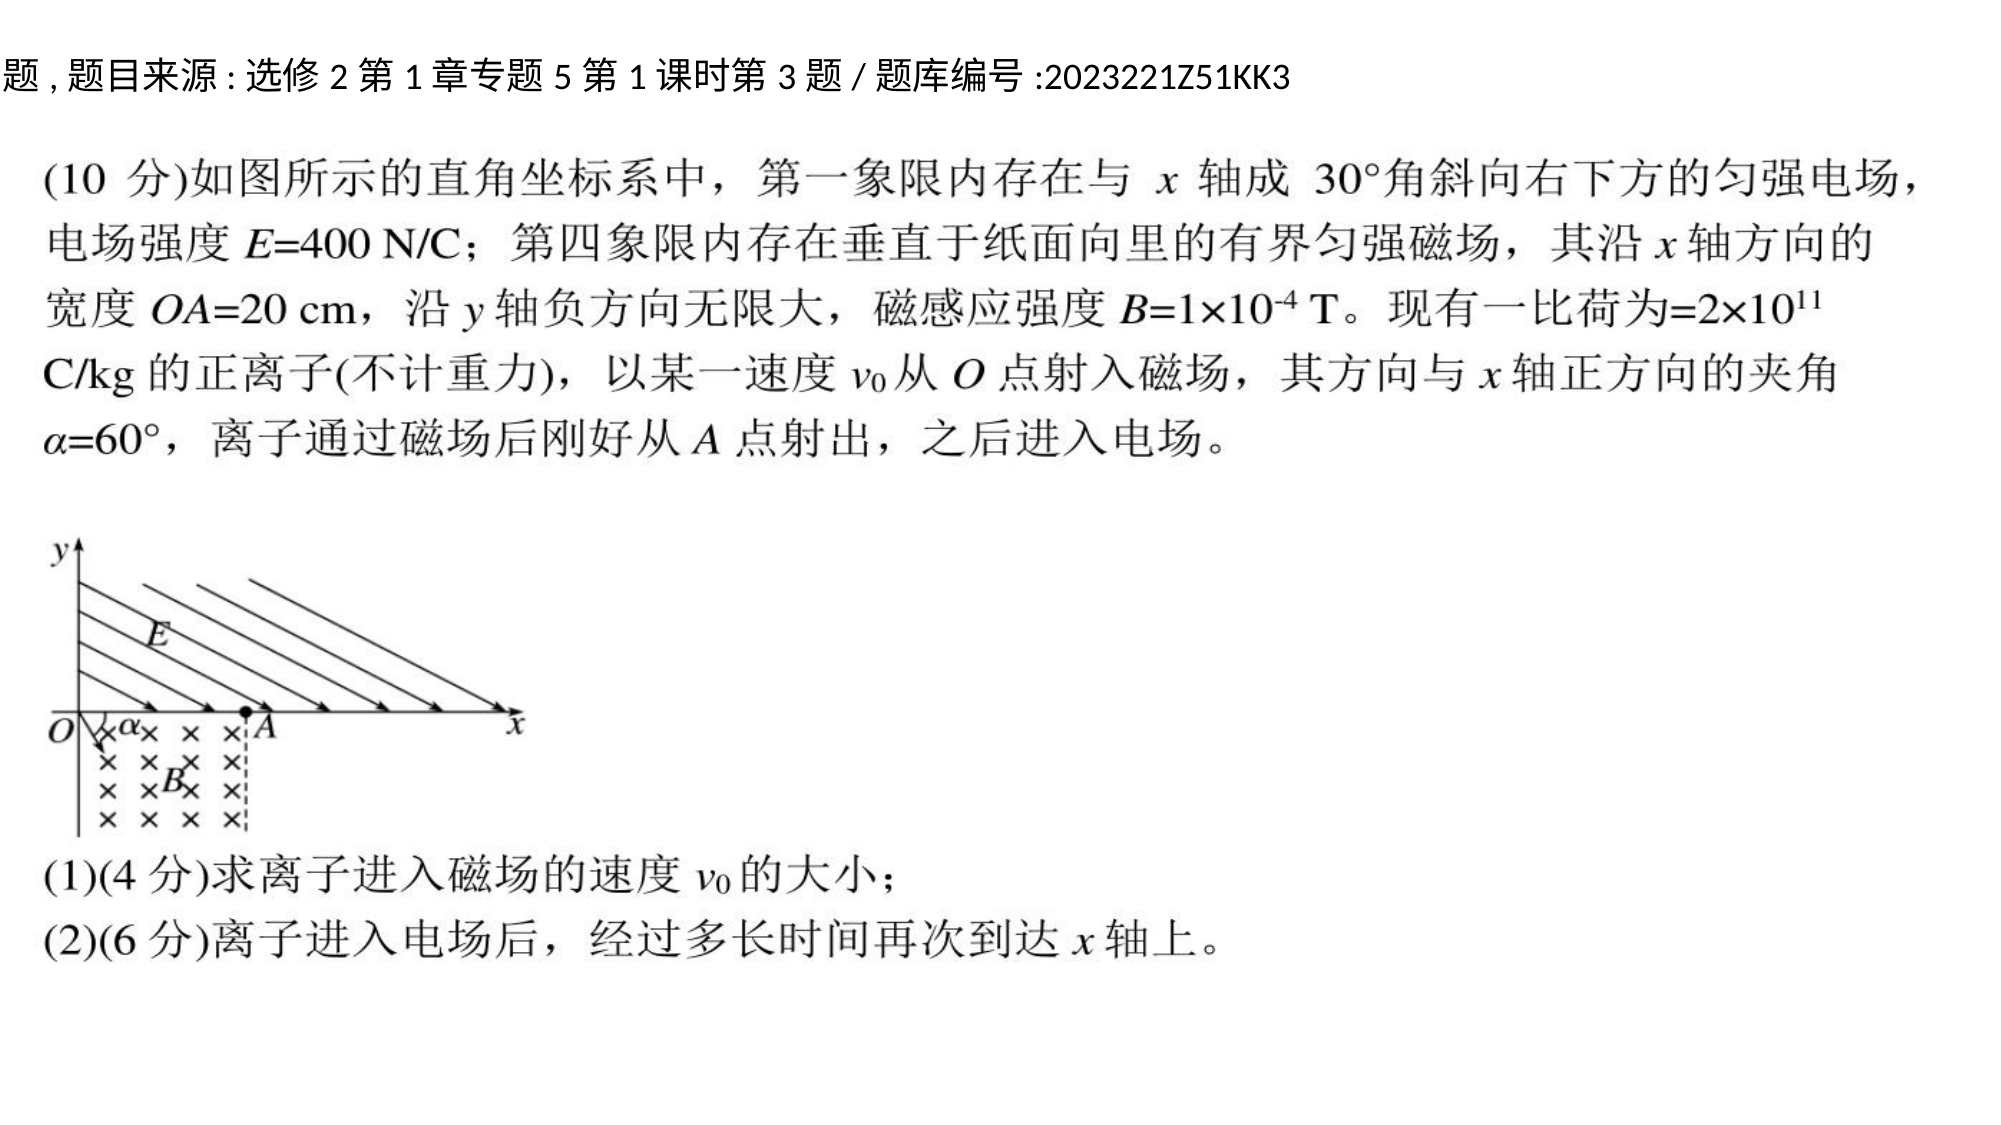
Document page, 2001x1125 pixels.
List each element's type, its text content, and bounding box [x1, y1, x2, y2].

text_box 第22题,题目来源:选修2第1章专题5第1课时第3题/题库编号:2023221Z51KK3 [0, 0, 1306, 105]
picture [0, 149, 1949, 1125]
